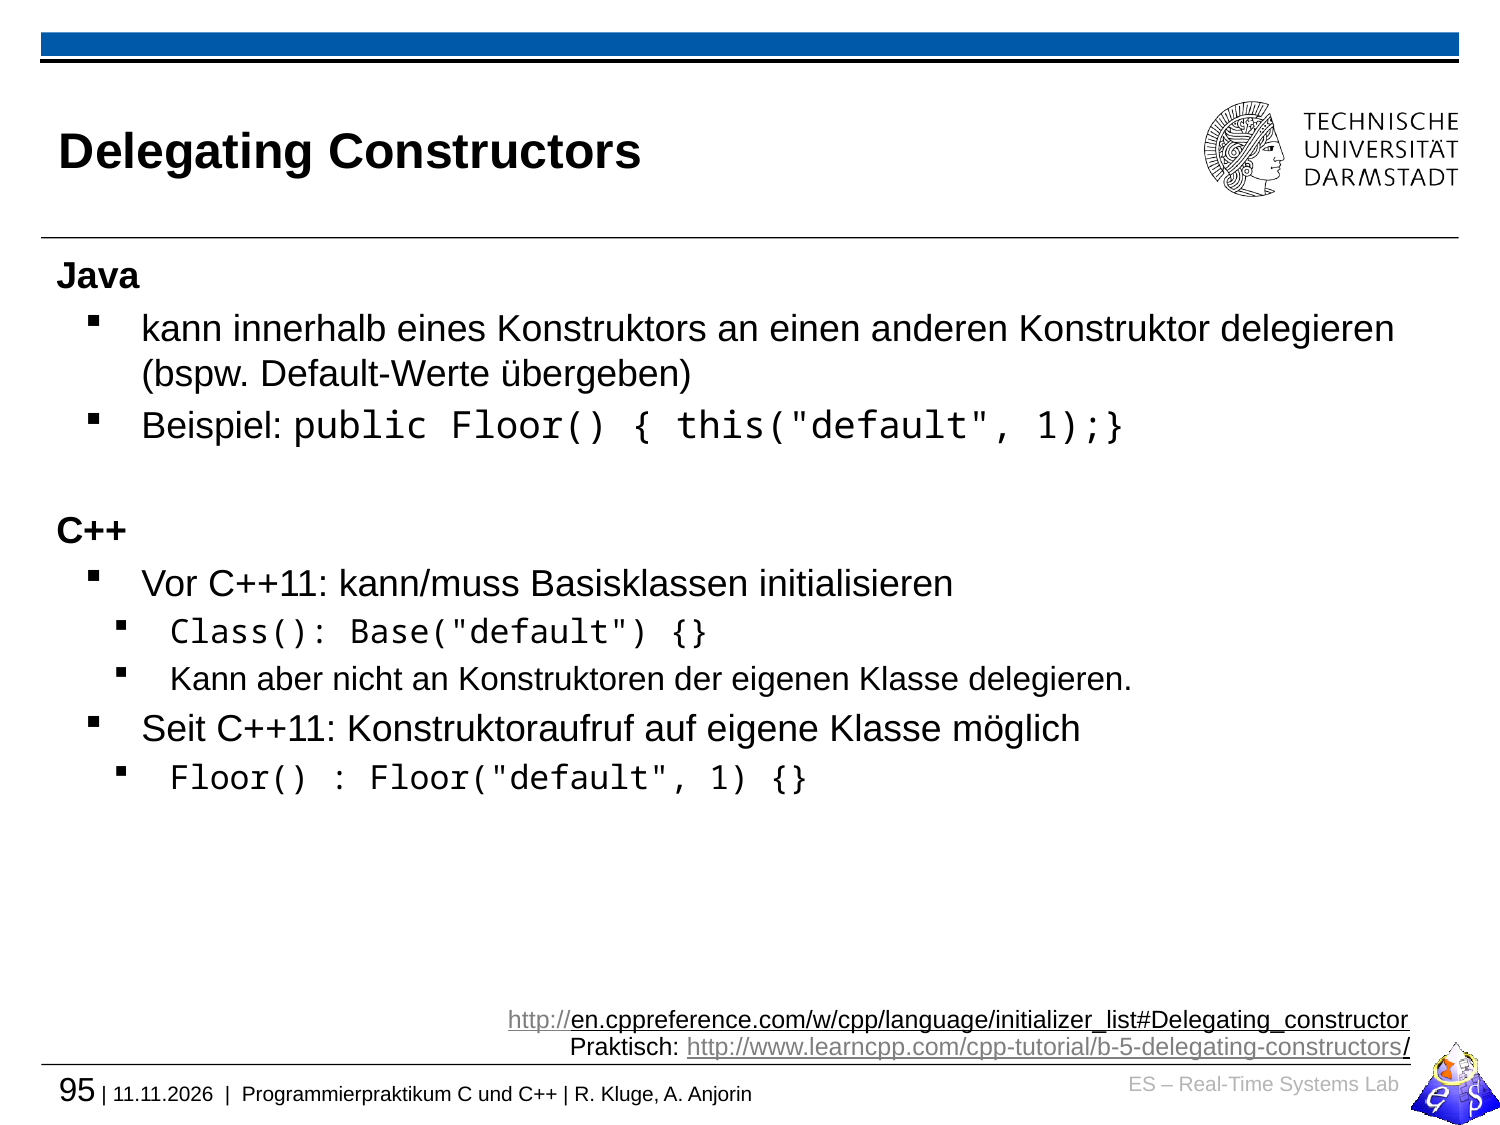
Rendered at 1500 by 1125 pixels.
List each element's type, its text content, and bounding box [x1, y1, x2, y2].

title Delegating Constructors [58, 80, 1187, 218]
text_box http://en.cppreference.com/w/cpp/language/initializer_list#Delegating_constructor Praktisch: http://www.learncpp.com/cpp-tutorial/b-5-delegating-constructors/ [419, 998, 1433, 1069]
picture [1411, 1041, 1500, 1125]
list Java kann innerhalb eines Konstruktors an einen anderen Konstruktor delegieren (bspw. Default-Werte übergeben) Beispiel: public Floor() { this("default", 1);} C++ Vor C++11: kann/muss Basisklassen initialisieren Class(): Base("default") {} Kann aber nicht an Konstruktoren der eigenen Klasse delegieren. Seit C++11: Konstruktoraufruf auf eigene Klasse möglich Floor() : Floor("default", 1) {} [41, 243, 1459, 976]
picture [1187, 84, 1483, 214]
